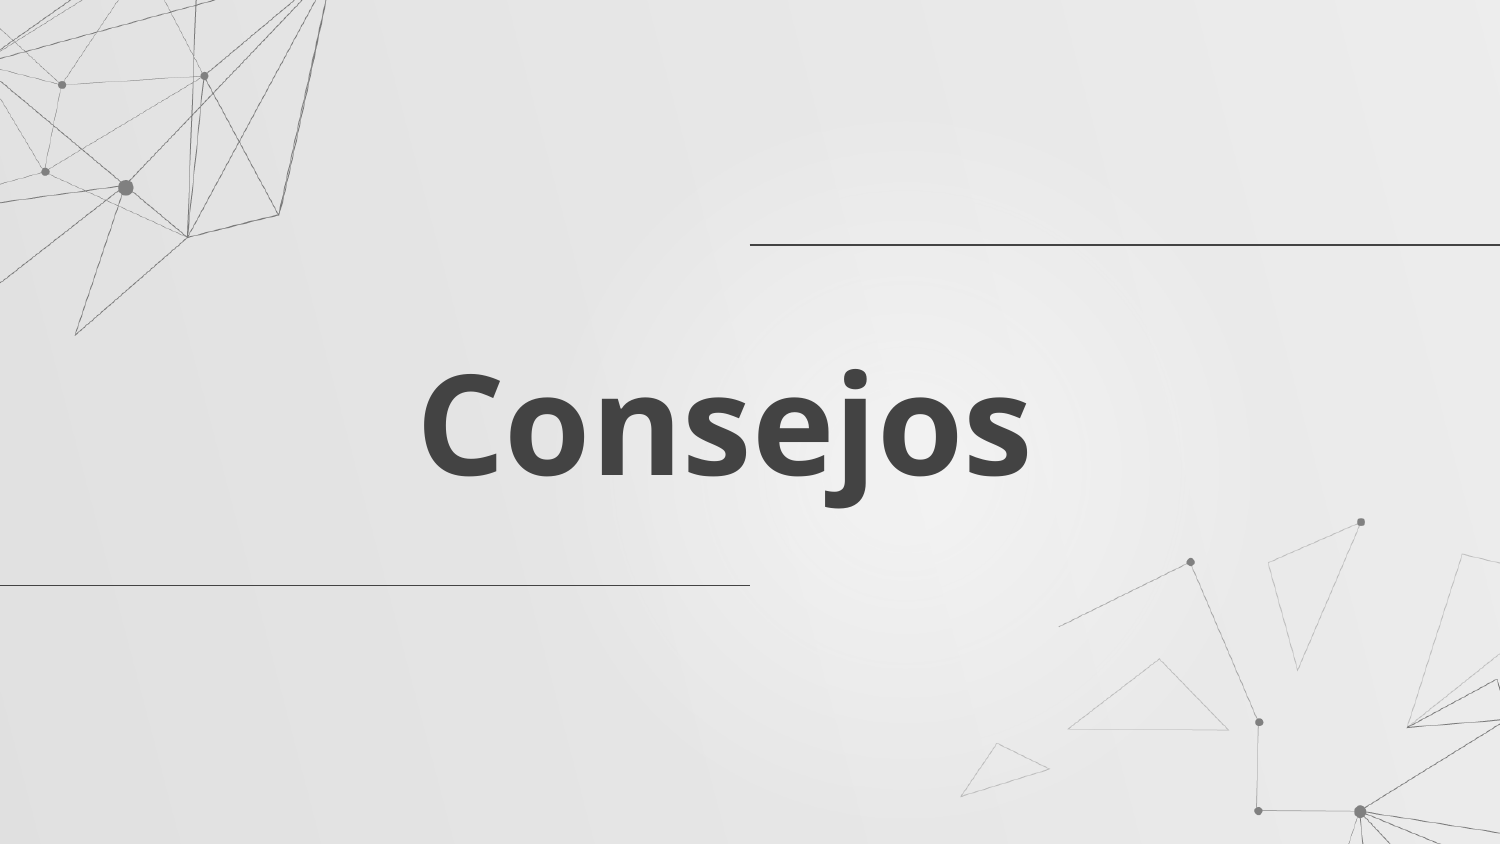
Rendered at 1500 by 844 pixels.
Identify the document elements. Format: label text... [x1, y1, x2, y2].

title Consejos [401, 320, 1164, 445]
picture [0, 0, 1500, 844]
